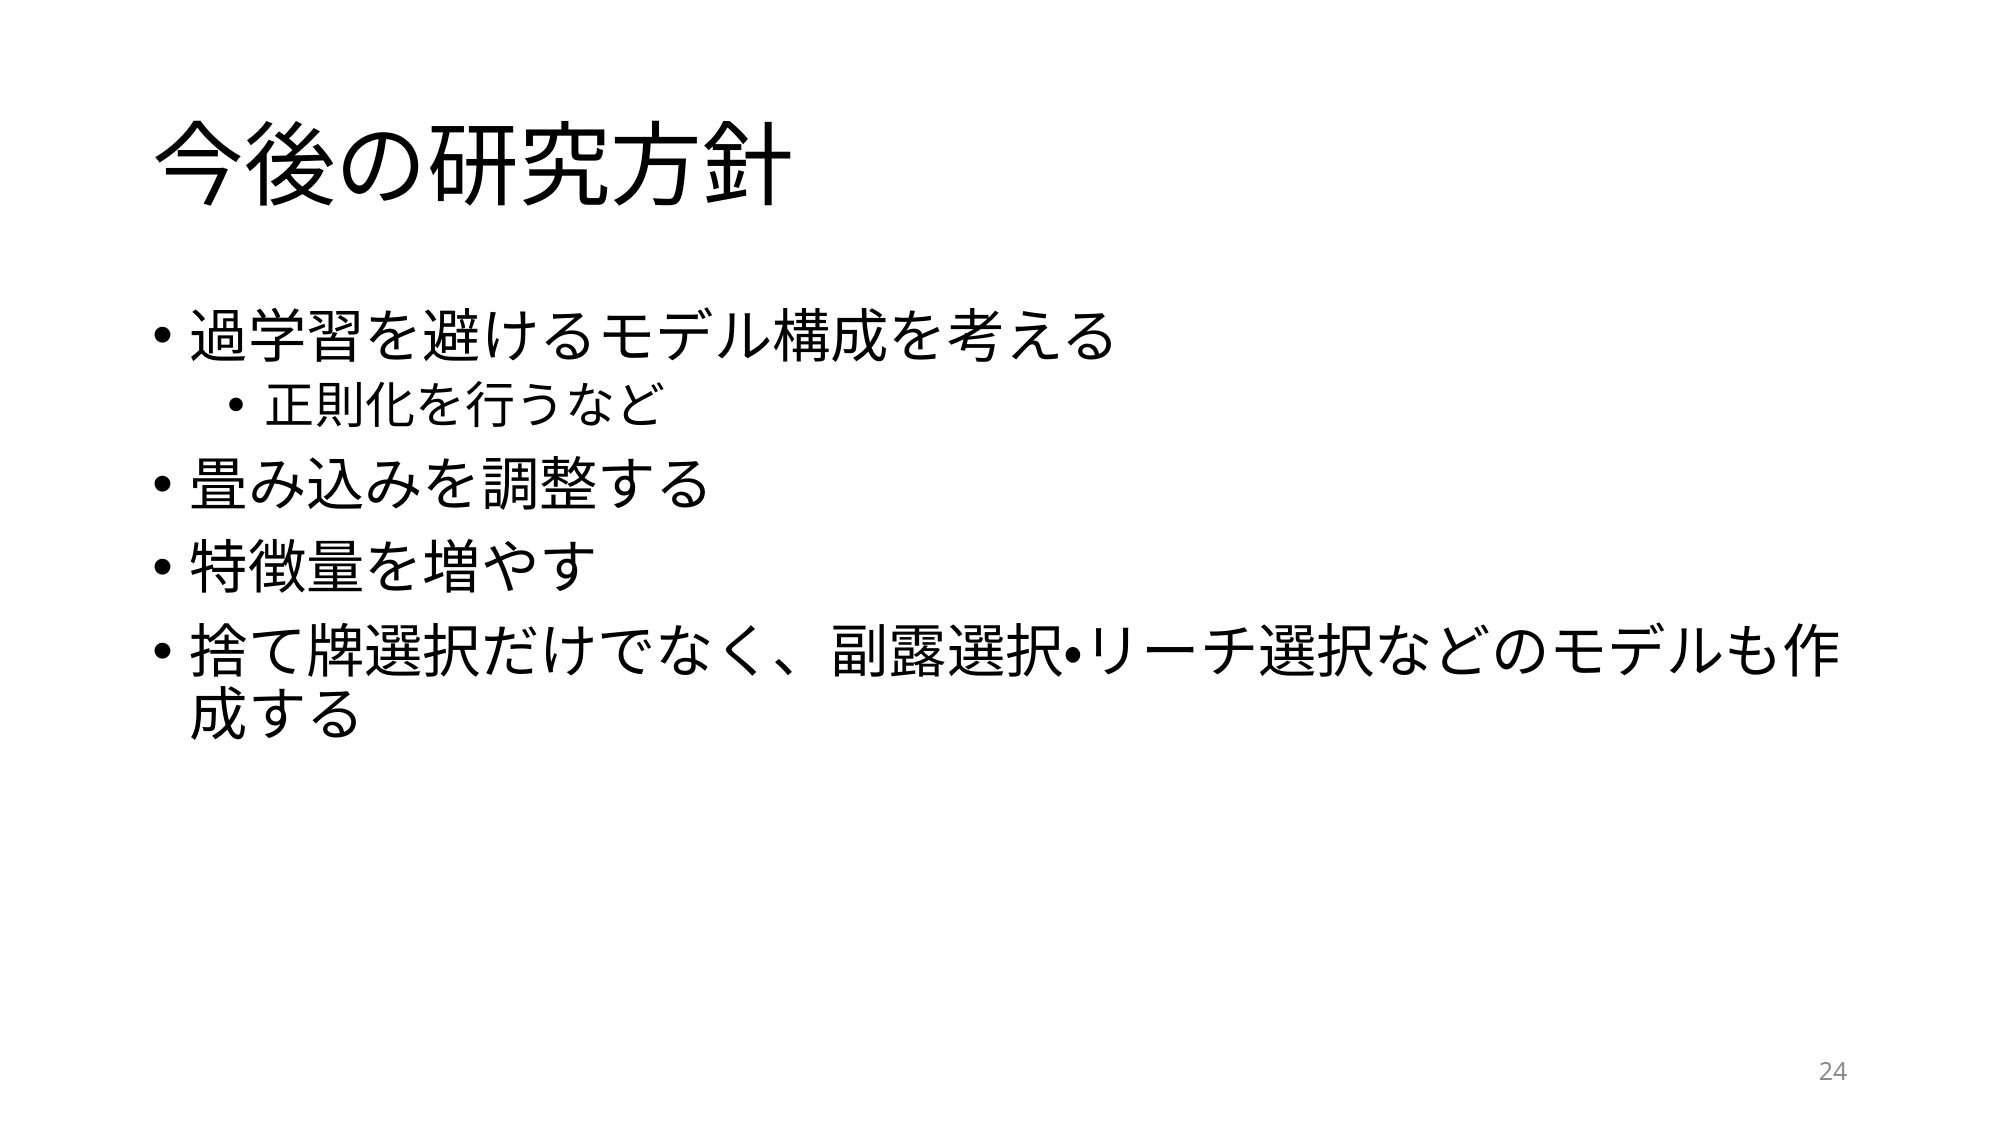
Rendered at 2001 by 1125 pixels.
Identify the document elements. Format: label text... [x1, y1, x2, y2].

list 過学習を避けるモデル構成を考える 正則化を行うなど 畳み込みを調整する 特徴量を増やす 捨て牌選択だけでなく、副露選択・リーチ選択などのモデルも作成する [137, 299, 1863, 888]
title 今後の研究方針 [137, 59, 1863, 278]
slide_number 24 [1412, 1042, 1863, 1103]
